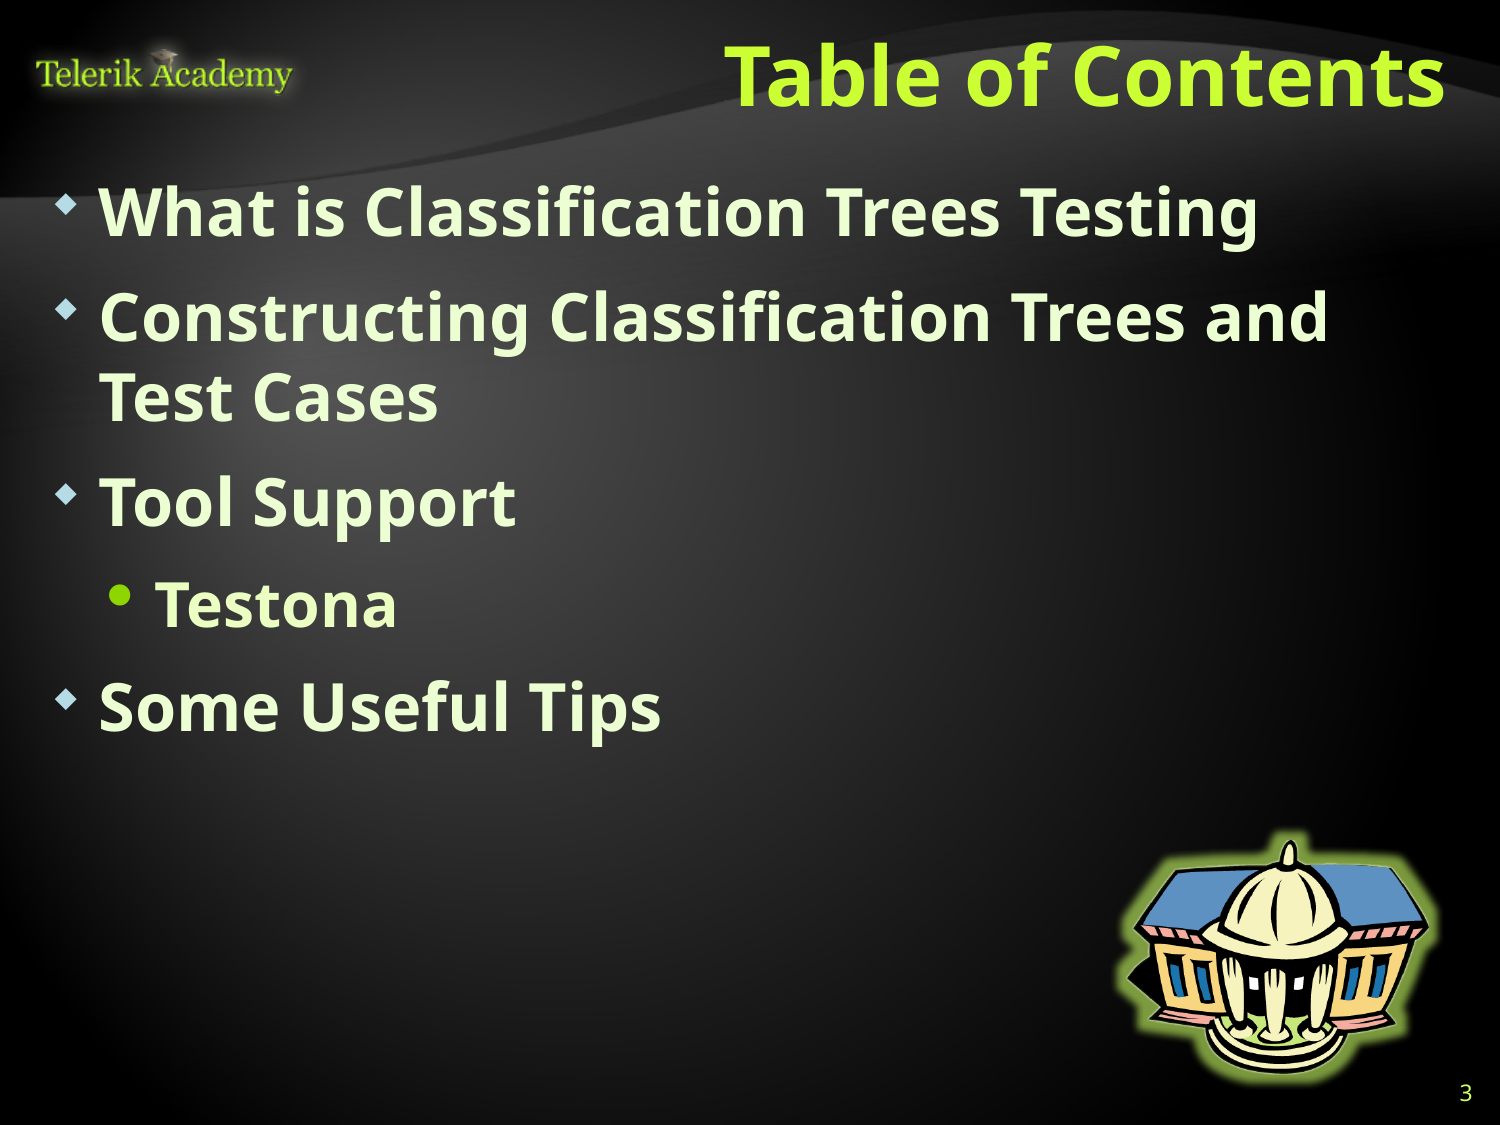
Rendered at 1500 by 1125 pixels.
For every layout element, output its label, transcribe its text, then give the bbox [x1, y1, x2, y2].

slide_number 22 [1115, 830, 1440, 1086]
list What is Classification Trees Testing Constructing Classification Trees and Test Cases Tool Support Testona Some Useful Tips [37, 162, 1463, 1088]
slide_number 3 [1412, 1074, 1488, 1113]
picture [0, 0, 1500, 1125]
title Table of Contents [300, 12, 1463, 150]
